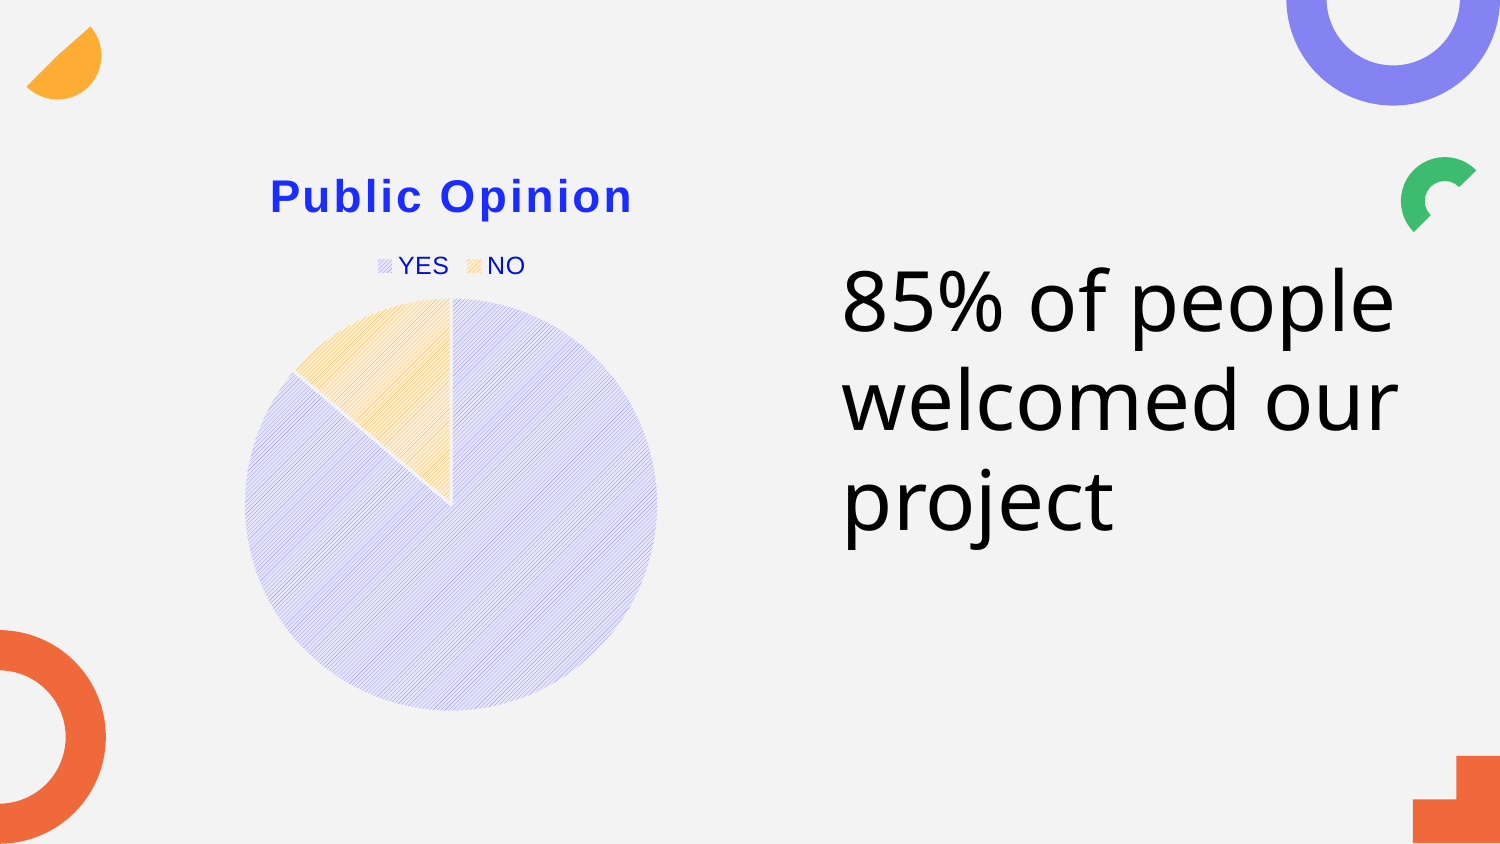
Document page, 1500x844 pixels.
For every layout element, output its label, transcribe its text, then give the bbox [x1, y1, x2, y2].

text_box 85% of people welcomed our project [867, 240, 1500, 555]
chart [40, 138, 862, 725]
